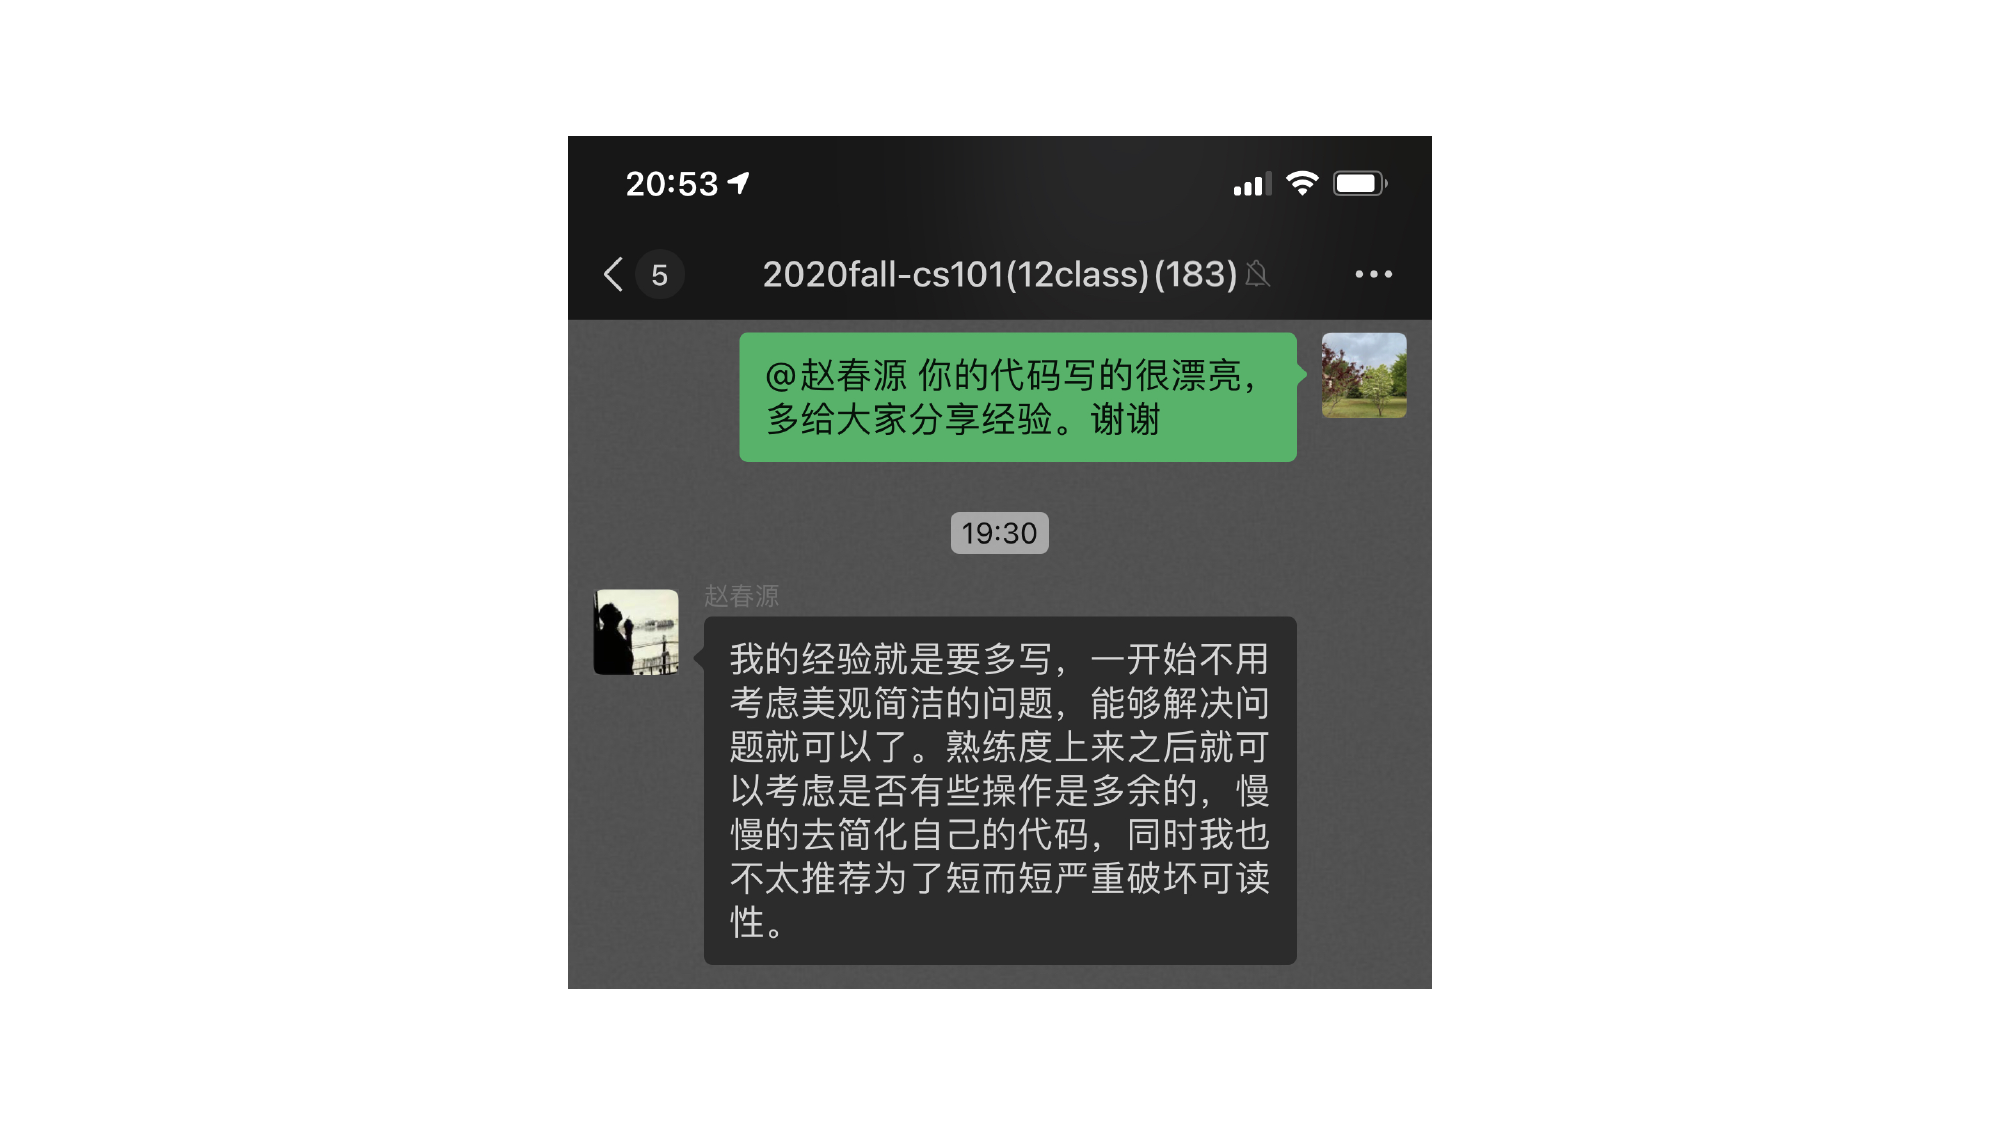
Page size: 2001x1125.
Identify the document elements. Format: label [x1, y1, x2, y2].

picture [568, 136, 1432, 989]
